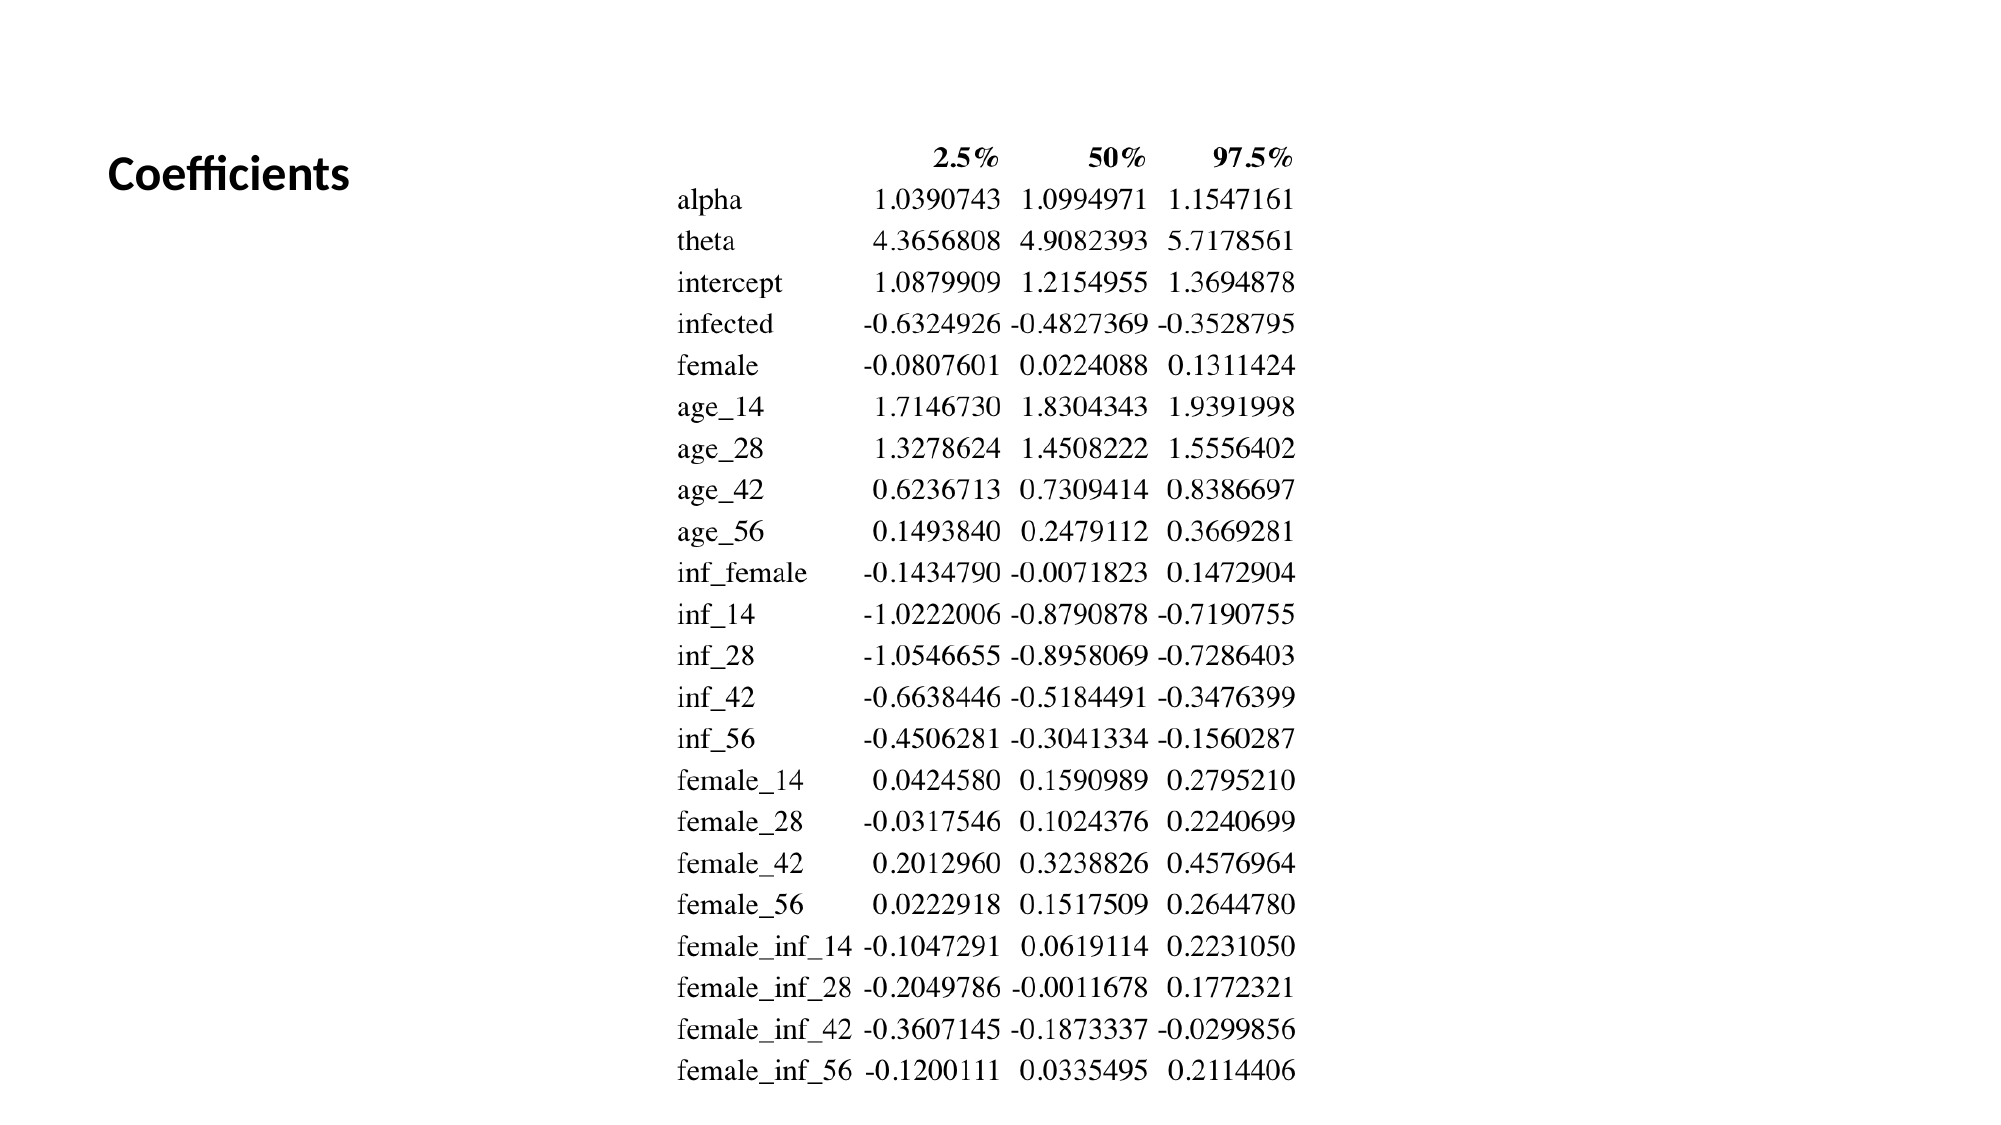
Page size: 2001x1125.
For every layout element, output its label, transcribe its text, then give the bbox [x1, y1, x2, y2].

picture [648, 116, 1352, 1125]
text_box Coefficients [93, 132, 648, 208]
